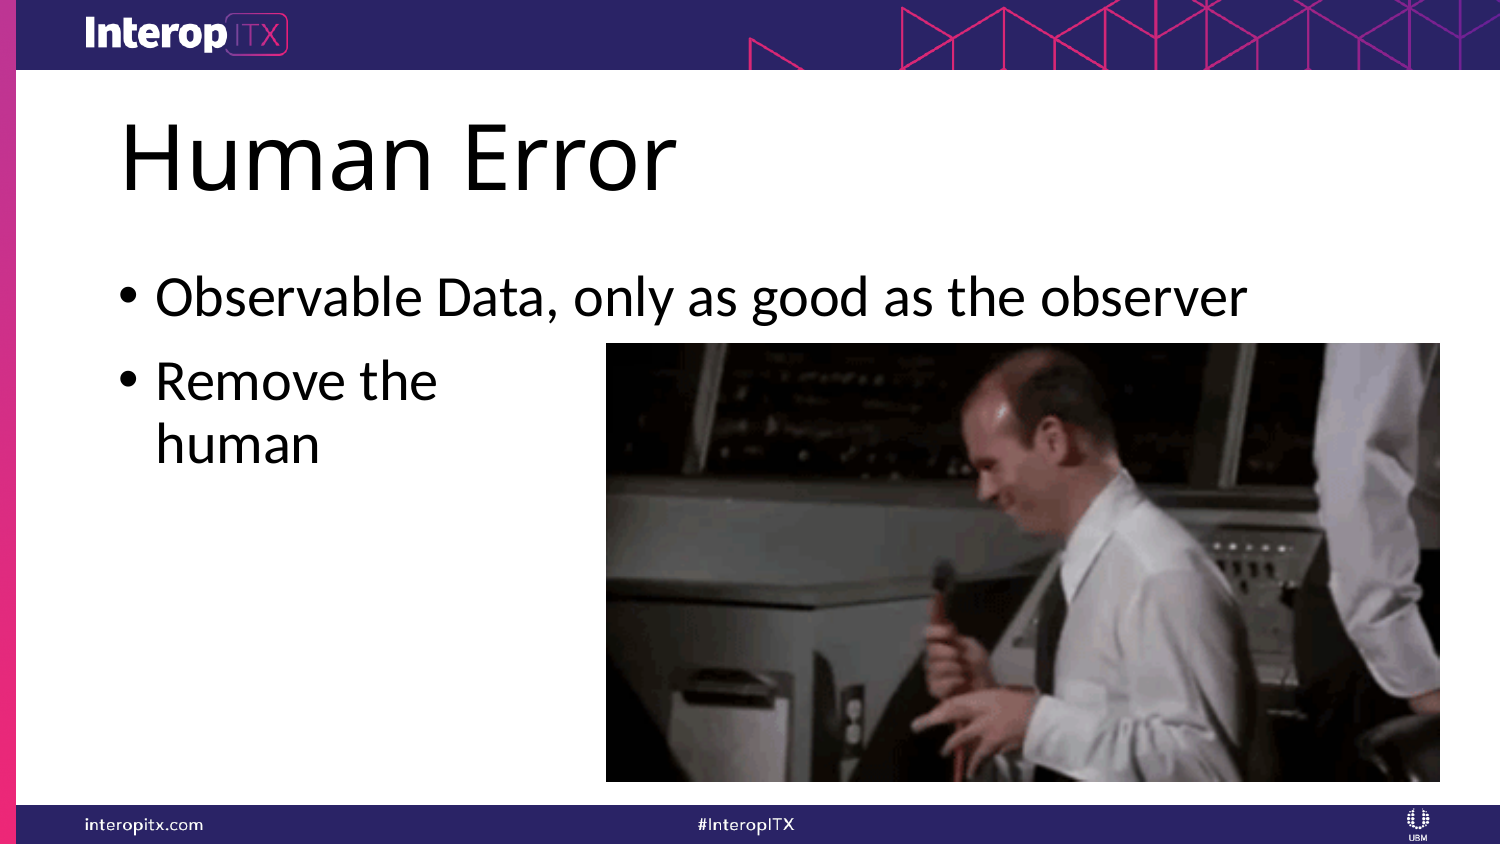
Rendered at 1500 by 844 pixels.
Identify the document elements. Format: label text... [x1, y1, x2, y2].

list Observable Data, only as good as the observer Remove the human [103, 259, 1397, 755]
title Human Error [103, 79, 1397, 243]
picture [0, 0, 1500, 844]
